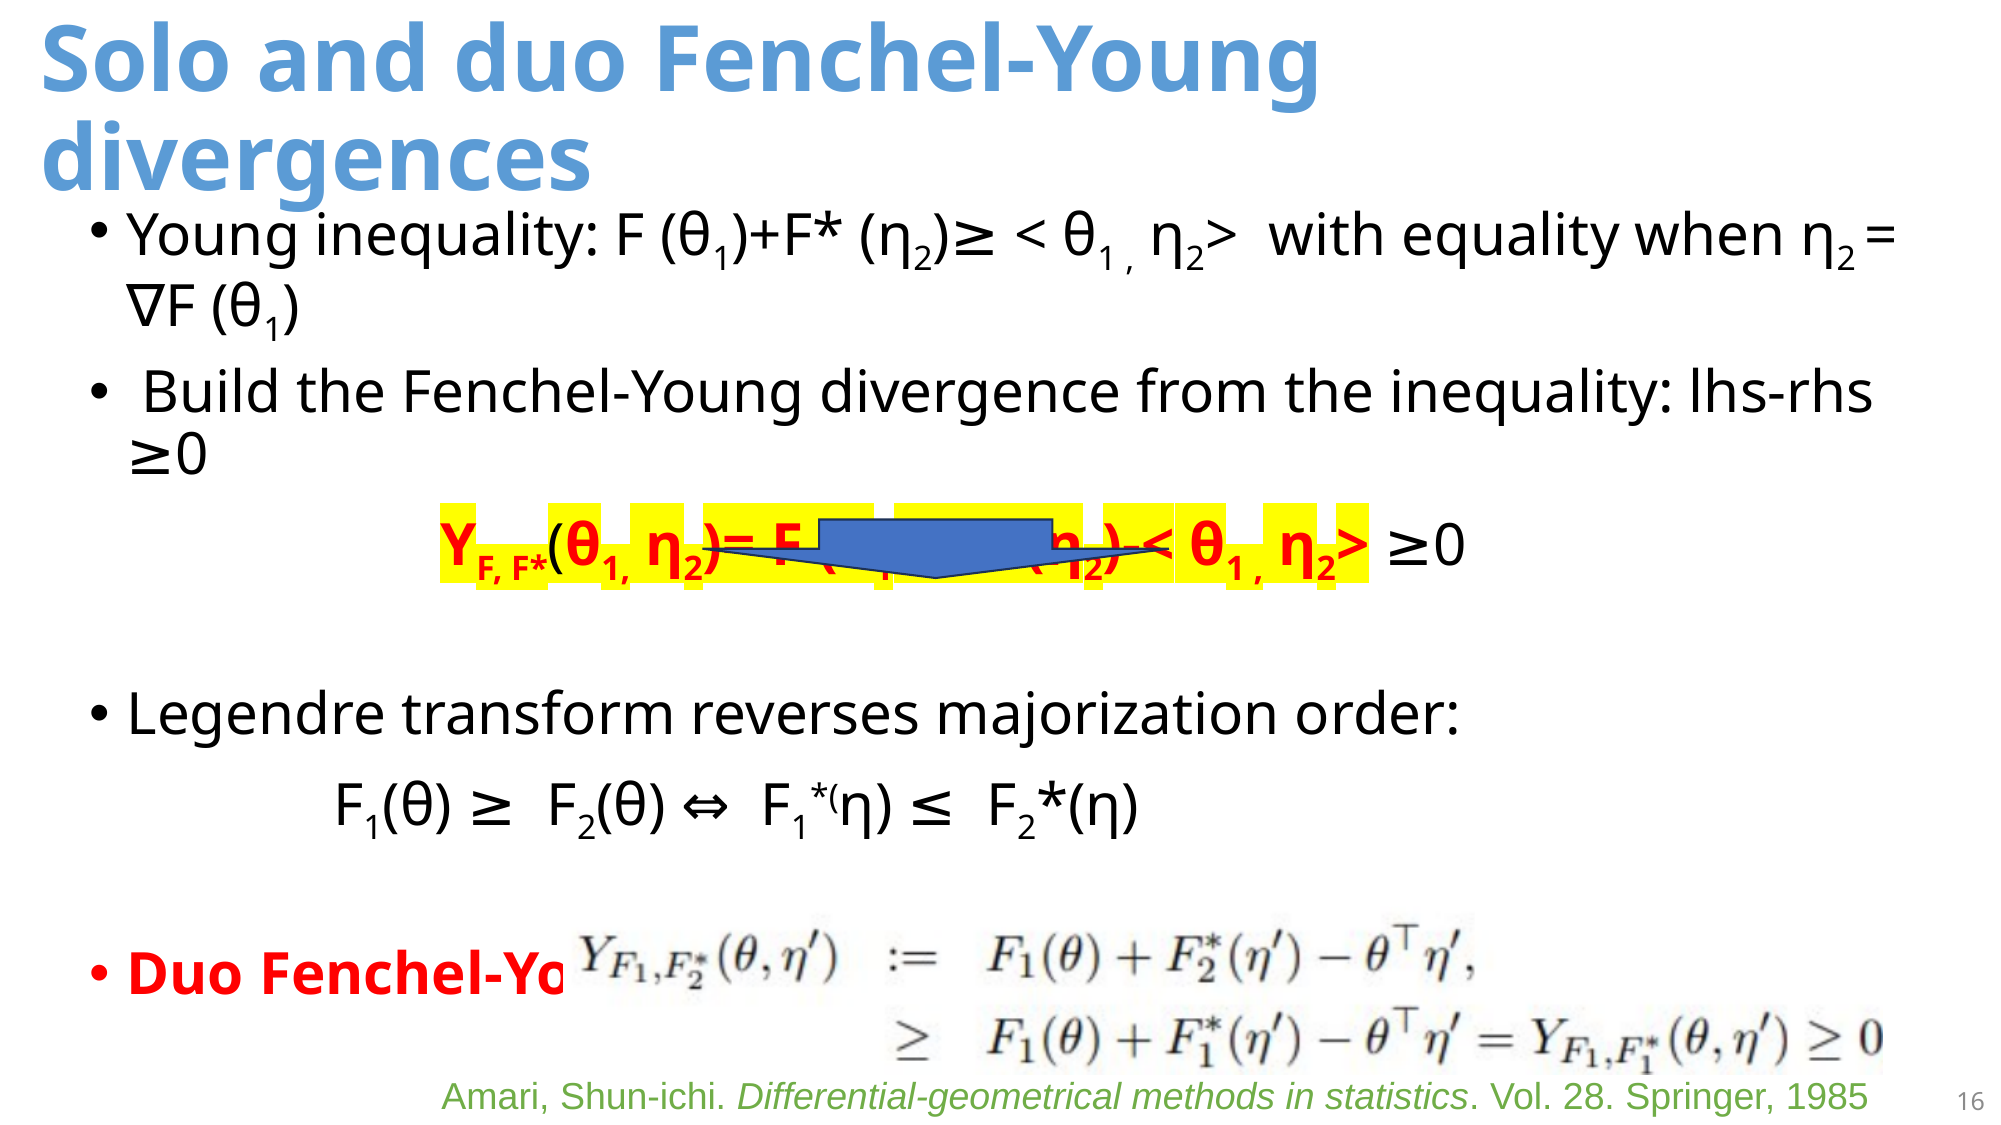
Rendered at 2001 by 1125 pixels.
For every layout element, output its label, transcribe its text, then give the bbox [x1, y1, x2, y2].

text_box [702, 518, 1170, 580]
slide_number 16 [1848, 1072, 2000, 1125]
list Young inequality: F (θ1)+F* (η2)≥ < θ1 , η2> with equality when η2 = ∇F (θ1) Build the Fenchel-Young divergence from the inequality: lhs-rhs ≥0 YF, F*(θ1, η2)= F (θ1)+F* (η2)-< θ1 , η2> ≥0 Legendre transform reverses majorization order: F1(θ) ≥ F2(θ) ⇔ F1*(η) ≤ F2*(η) Duo Fenchel-Young divergence: [74, 190, 1975, 1079]
title Solo and duo Fenchel-Young divergences [25, 3, 1751, 221]
picture [563, 906, 1883, 1075]
text_box Amari, Shun-ichi. Differential-geometrical methods in statistics. Vol. 28. Springer, 1985 [426, 1064, 1848, 1125]
